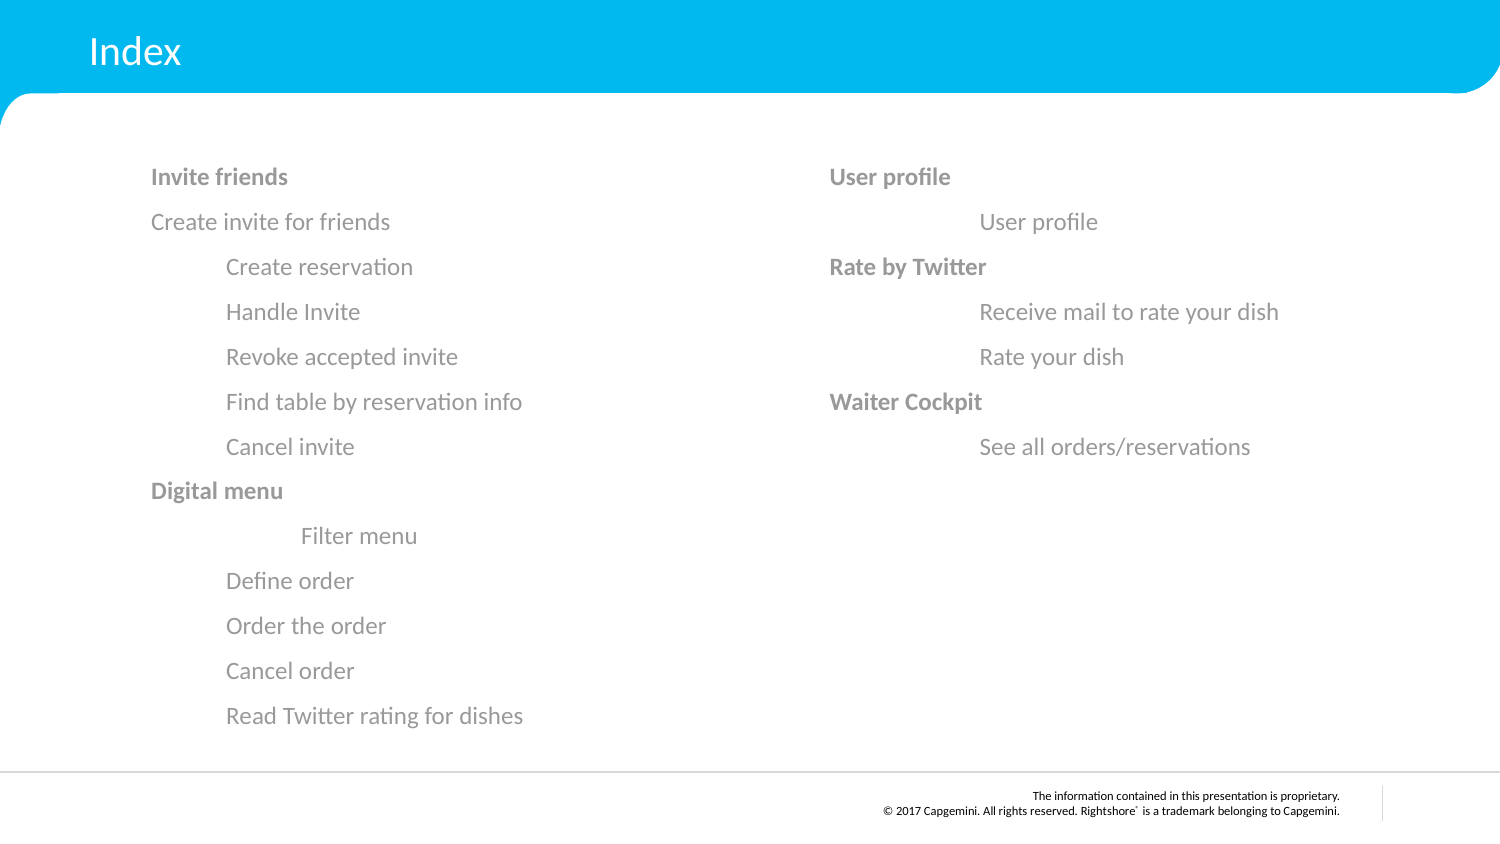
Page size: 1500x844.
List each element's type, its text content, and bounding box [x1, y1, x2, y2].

list Invite friends Create invite for friends Create reservation Handle Invite Revoke accepted invite Find table by reservation info Cancel invite Digital menu Filter menu Define order Order the order Cancel order Read Twitter rating for dishes [136, 130, 679, 776]
list User profile User profile Rate by Twitter Receive mail to rate your dish Rate your dish Waiter Cockpit See all orders/reservations [814, 130, 1357, 776]
title Index [73, 0, 1357, 97]
